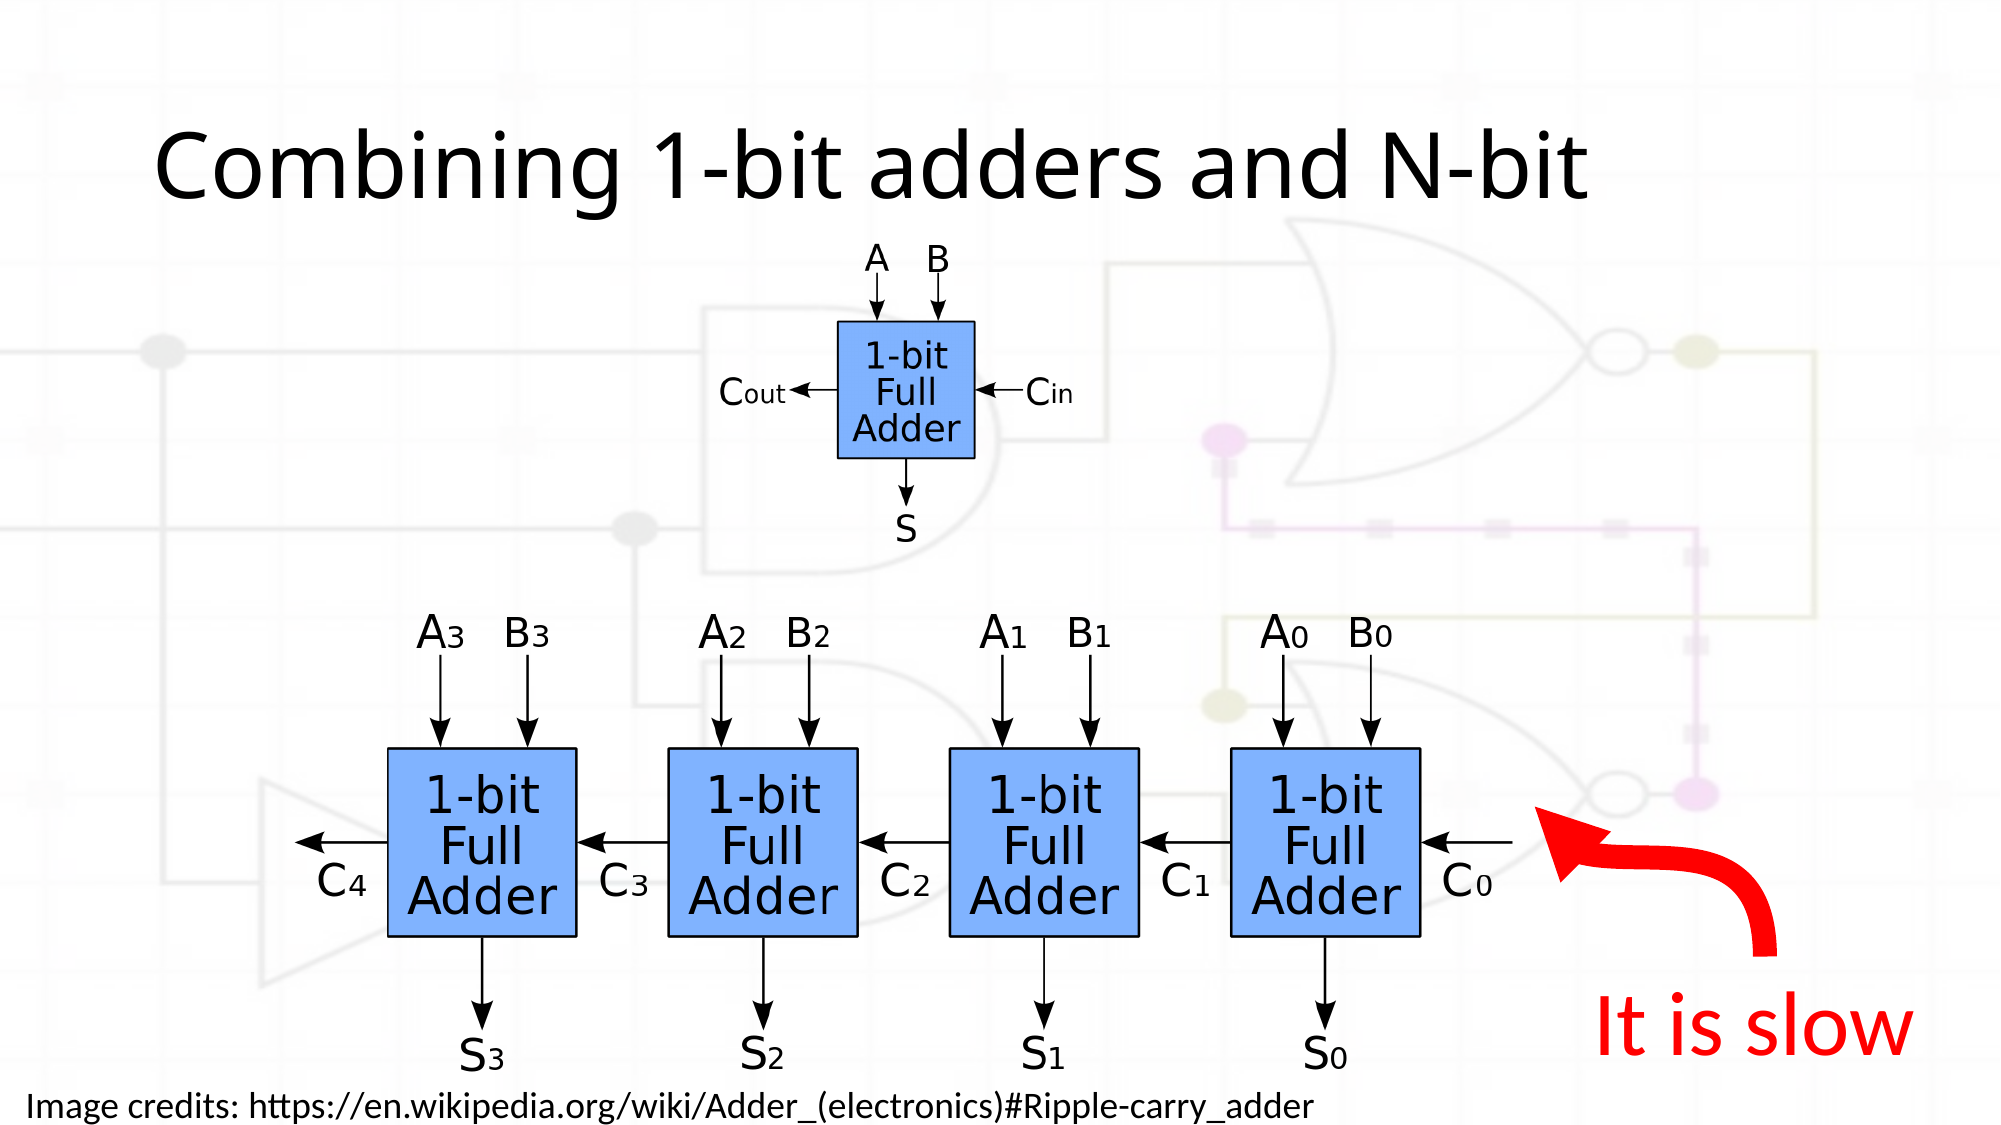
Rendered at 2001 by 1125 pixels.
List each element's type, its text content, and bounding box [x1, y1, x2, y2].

text_box It is slow [1578, 956, 1952, 1082]
title Combining 1-bit adders and N-bit [137, 59, 1863, 278]
text_box Image credits: https://en.wikipedia.org/wiki/Adder_(electronics)#Ripple-carry_adder [10, 1073, 1331, 1125]
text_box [1574, 766, 1725, 997]
picture [278, 596, 1535, 1099]
picture [700, 226, 1092, 563]
